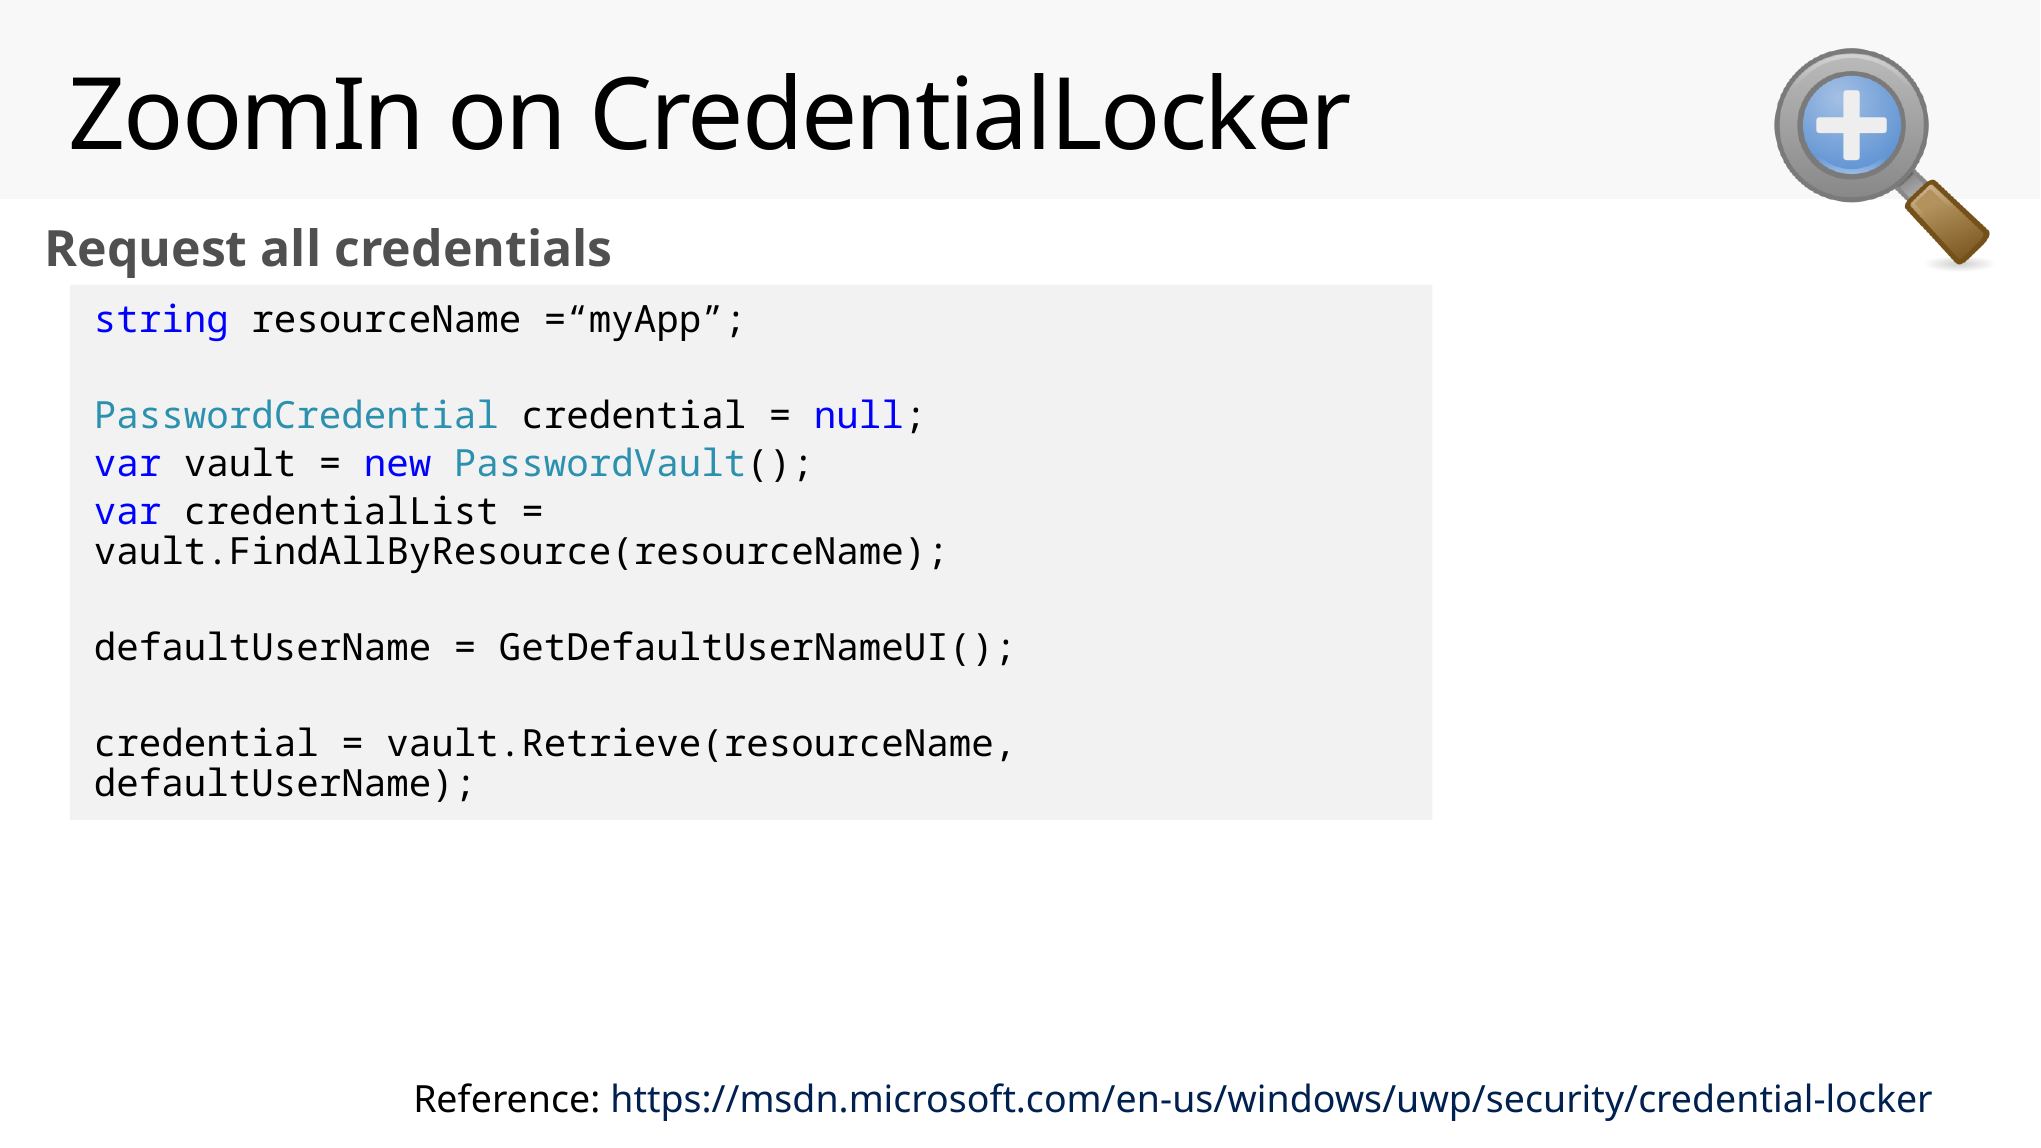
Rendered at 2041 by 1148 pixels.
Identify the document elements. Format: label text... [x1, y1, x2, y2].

title ZoomIn on CredentialLocker [45, 48, 1774, 199]
text_box string resourceName =“myApp”; PasswordCredential credential = null; var vault = new PasswordVault(); var credentialList = vault.FindAllByResource(resourceName); defaultUserName = GetDefaultUserNameUI(); credential = vault.Retrieve(resourceName, defaultUserName); [69, 284, 1433, 820]
text_box Request all credentials [14, 198, 643, 301]
text_box Reference: https://msdn.microsoft.com/en-us/windows/uwp/security/credential-locker [98, 1067, 1949, 1134]
picture [1774, 48, 1996, 272]
